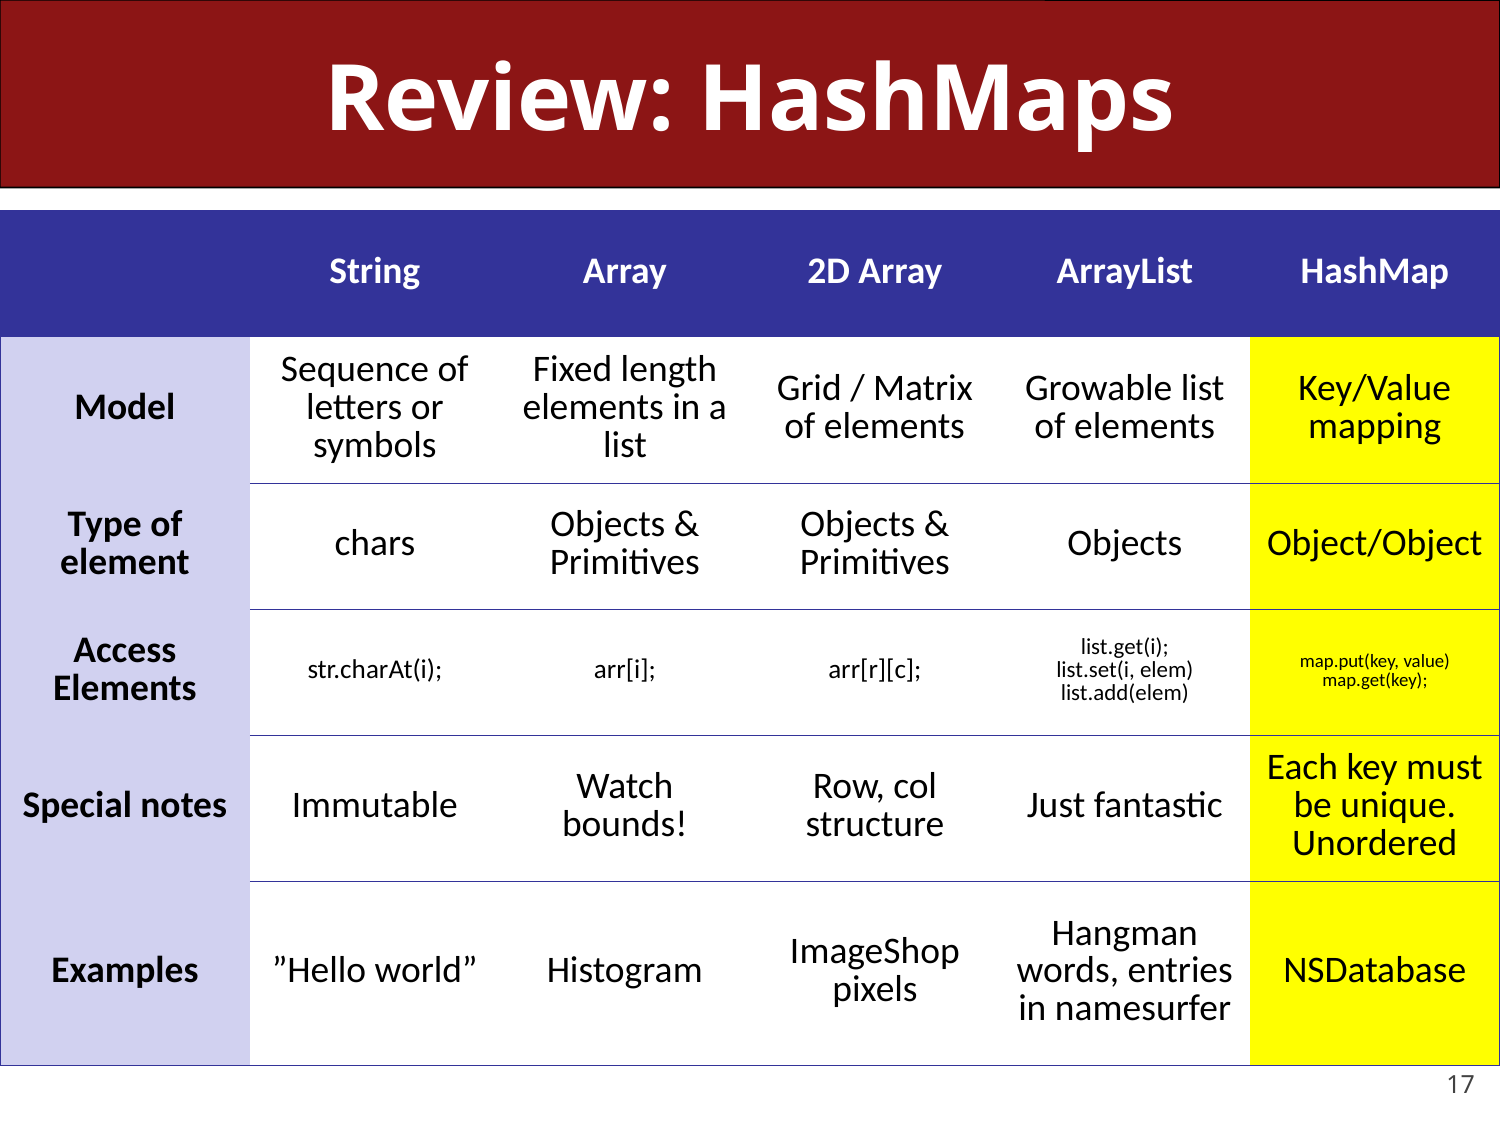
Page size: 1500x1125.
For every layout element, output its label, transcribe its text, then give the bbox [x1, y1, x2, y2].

table_header ArrayList [1000, 211, 1250, 336]
table_header [1, 211, 250, 337]
table_cell Fixed length elements in a list [500, 337, 750, 483]
table_cell ”Hello world” [250, 882, 500, 1065]
table_cell Objects [1000, 484, 1250, 609]
table_cell map.put(key, value) map.get(key); [1250, 610, 1499, 735]
table_cell arr[i]; [500, 610, 750, 735]
table_cell Objects & Primitives [750, 484, 1000, 609]
table_cell Watch bounds! [500, 736, 750, 881]
table_header HashMap [1250, 211, 1499, 336]
table_cell Type of element [1, 483, 250, 609]
table_cell ImageShop pixels [750, 882, 1000, 1065]
table_cell Objects & Primitives [500, 484, 750, 609]
table_cell Key/Value mapping [1250, 337, 1499, 483]
table_cell Access Elements [1, 609, 250, 735]
table_cell Object/Object [1250, 484, 1499, 609]
table_cell Growable list of elements [1000, 337, 1250, 483]
table_cell Grid / Matrix of elements [750, 337, 1000, 483]
table_cell list.get(i); list.set(i, elem) list.add(elem) [1000, 610, 1250, 735]
table_cell Examples [1, 881, 250, 1065]
title Review: HashMaps [75, 0, 1425, 188]
table_header String [250, 211, 500, 336]
table_cell Special notes [1, 735, 250, 881]
table_cell Each key must be unique. Unordered [1250, 736, 1499, 881]
table_cell Model [1, 337, 250, 483]
table_header Array [500, 211, 750, 336]
table_cell Hangman words, entries in namesurfer [1000, 882, 1250, 1065]
table_cell str.charAt(i); [250, 610, 500, 735]
table_cell Row, col structure [750, 736, 1000, 881]
table_cell chars [250, 484, 500, 609]
table_cell Histogram [500, 882, 750, 1065]
table_cell arr[r][c]; [750, 610, 1000, 735]
table_cell Immutable [250, 736, 500, 881]
table_cell Just fantastic [1000, 736, 1250, 881]
table_header 2D Array [750, 211, 1000, 336]
table_cell Sequence of letters or symbols [250, 337, 500, 483]
table_cell NSDatabase [1250, 882, 1499, 1065]
